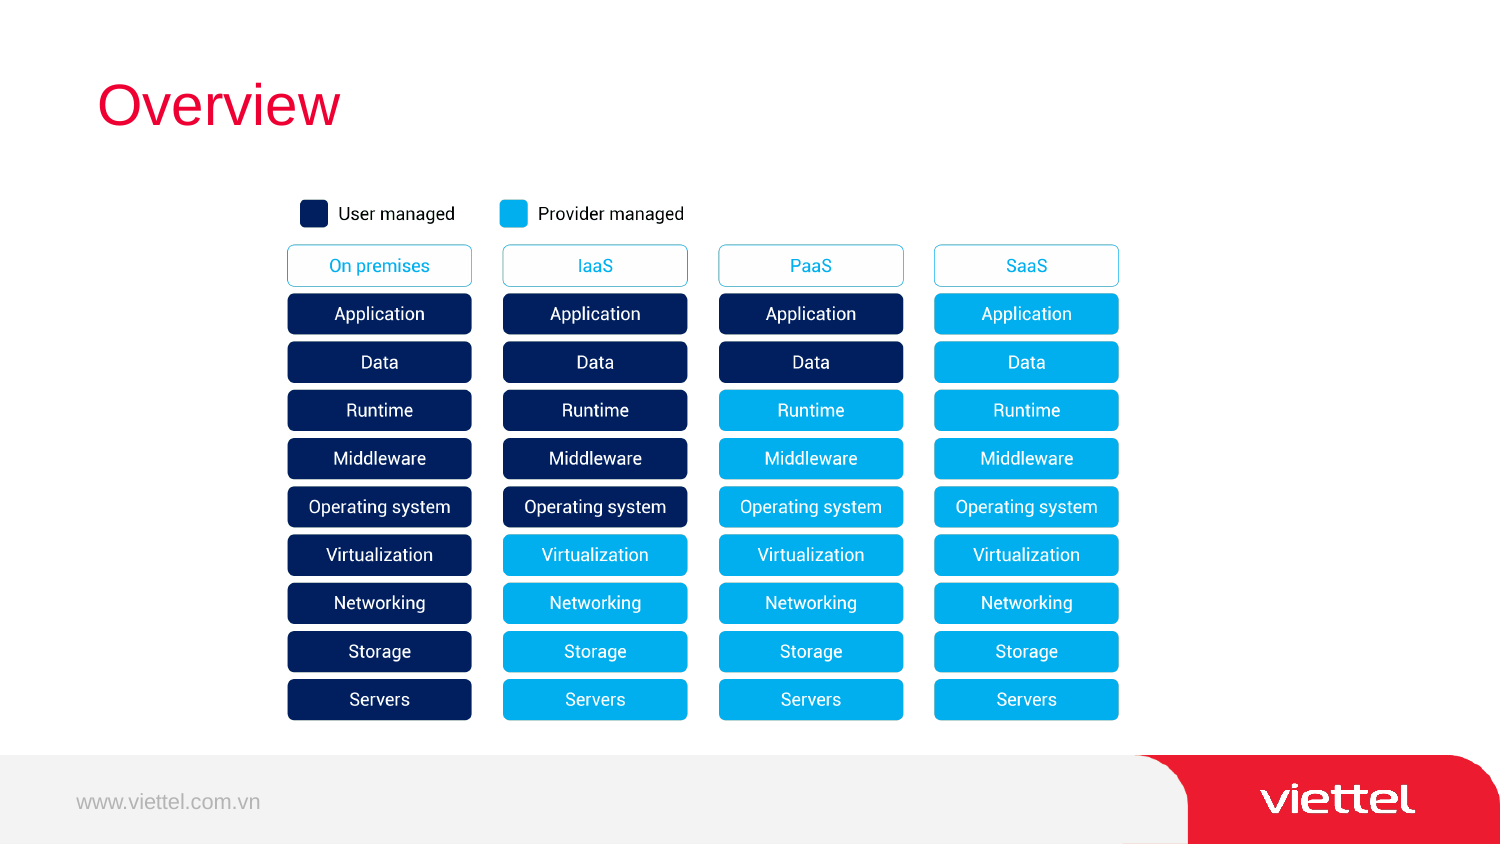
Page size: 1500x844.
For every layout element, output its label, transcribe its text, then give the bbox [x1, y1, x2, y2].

text_box Overview [82, 59, 1118, 145]
picture [287, 197, 1120, 721]
picture [0, 754, 1500, 844]
